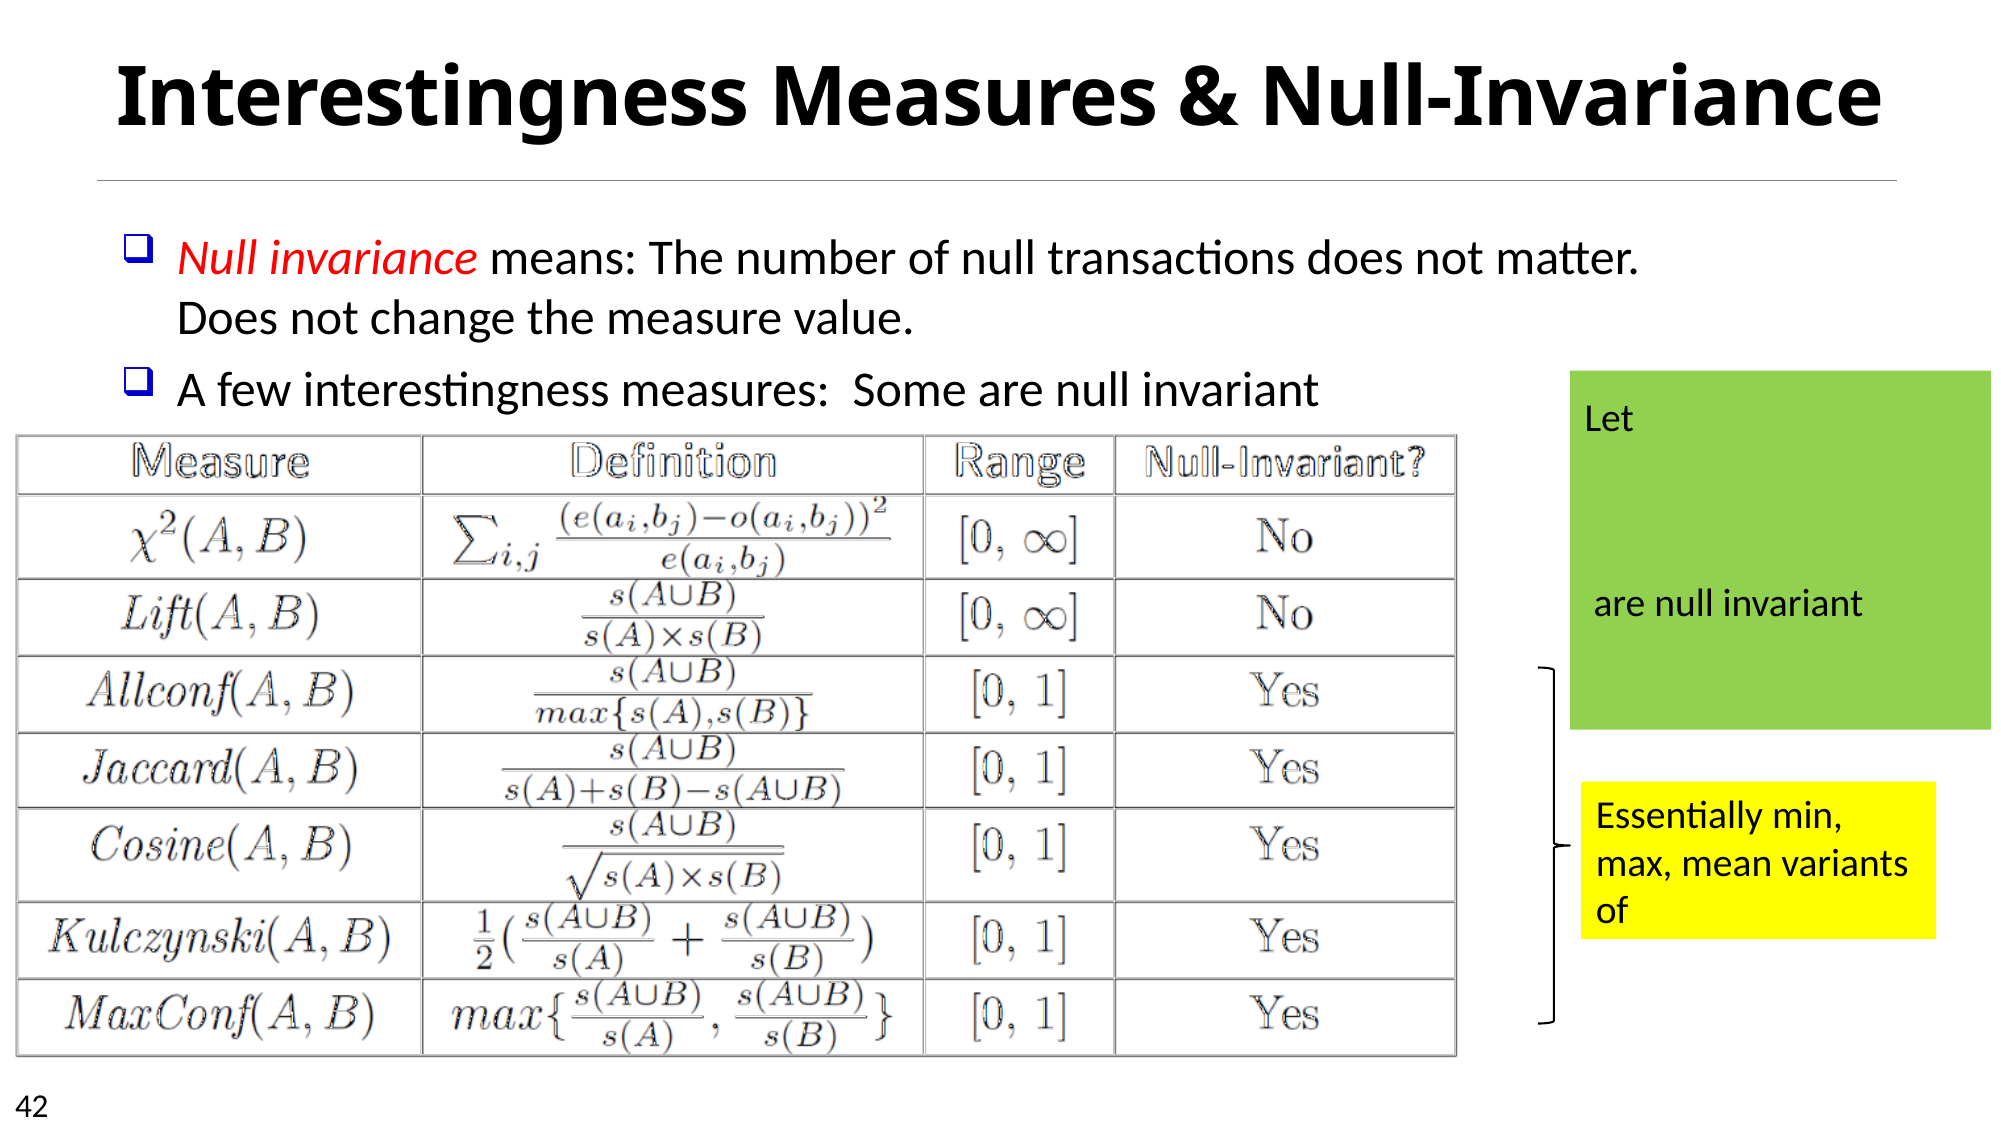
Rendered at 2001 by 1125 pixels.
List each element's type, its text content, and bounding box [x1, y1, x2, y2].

list Null invariance means: The number of null transactions does not matter. Does not change the measure value. A few interestingness measures: Some are null invariant [105, 216, 1721, 367]
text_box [1569, 370, 2000, 792]
text_box [1537, 666, 1571, 1025]
title Interestingness Measures & Null-Invariance [0, 50, 2000, 150]
picture [13, 433, 1461, 1060]
